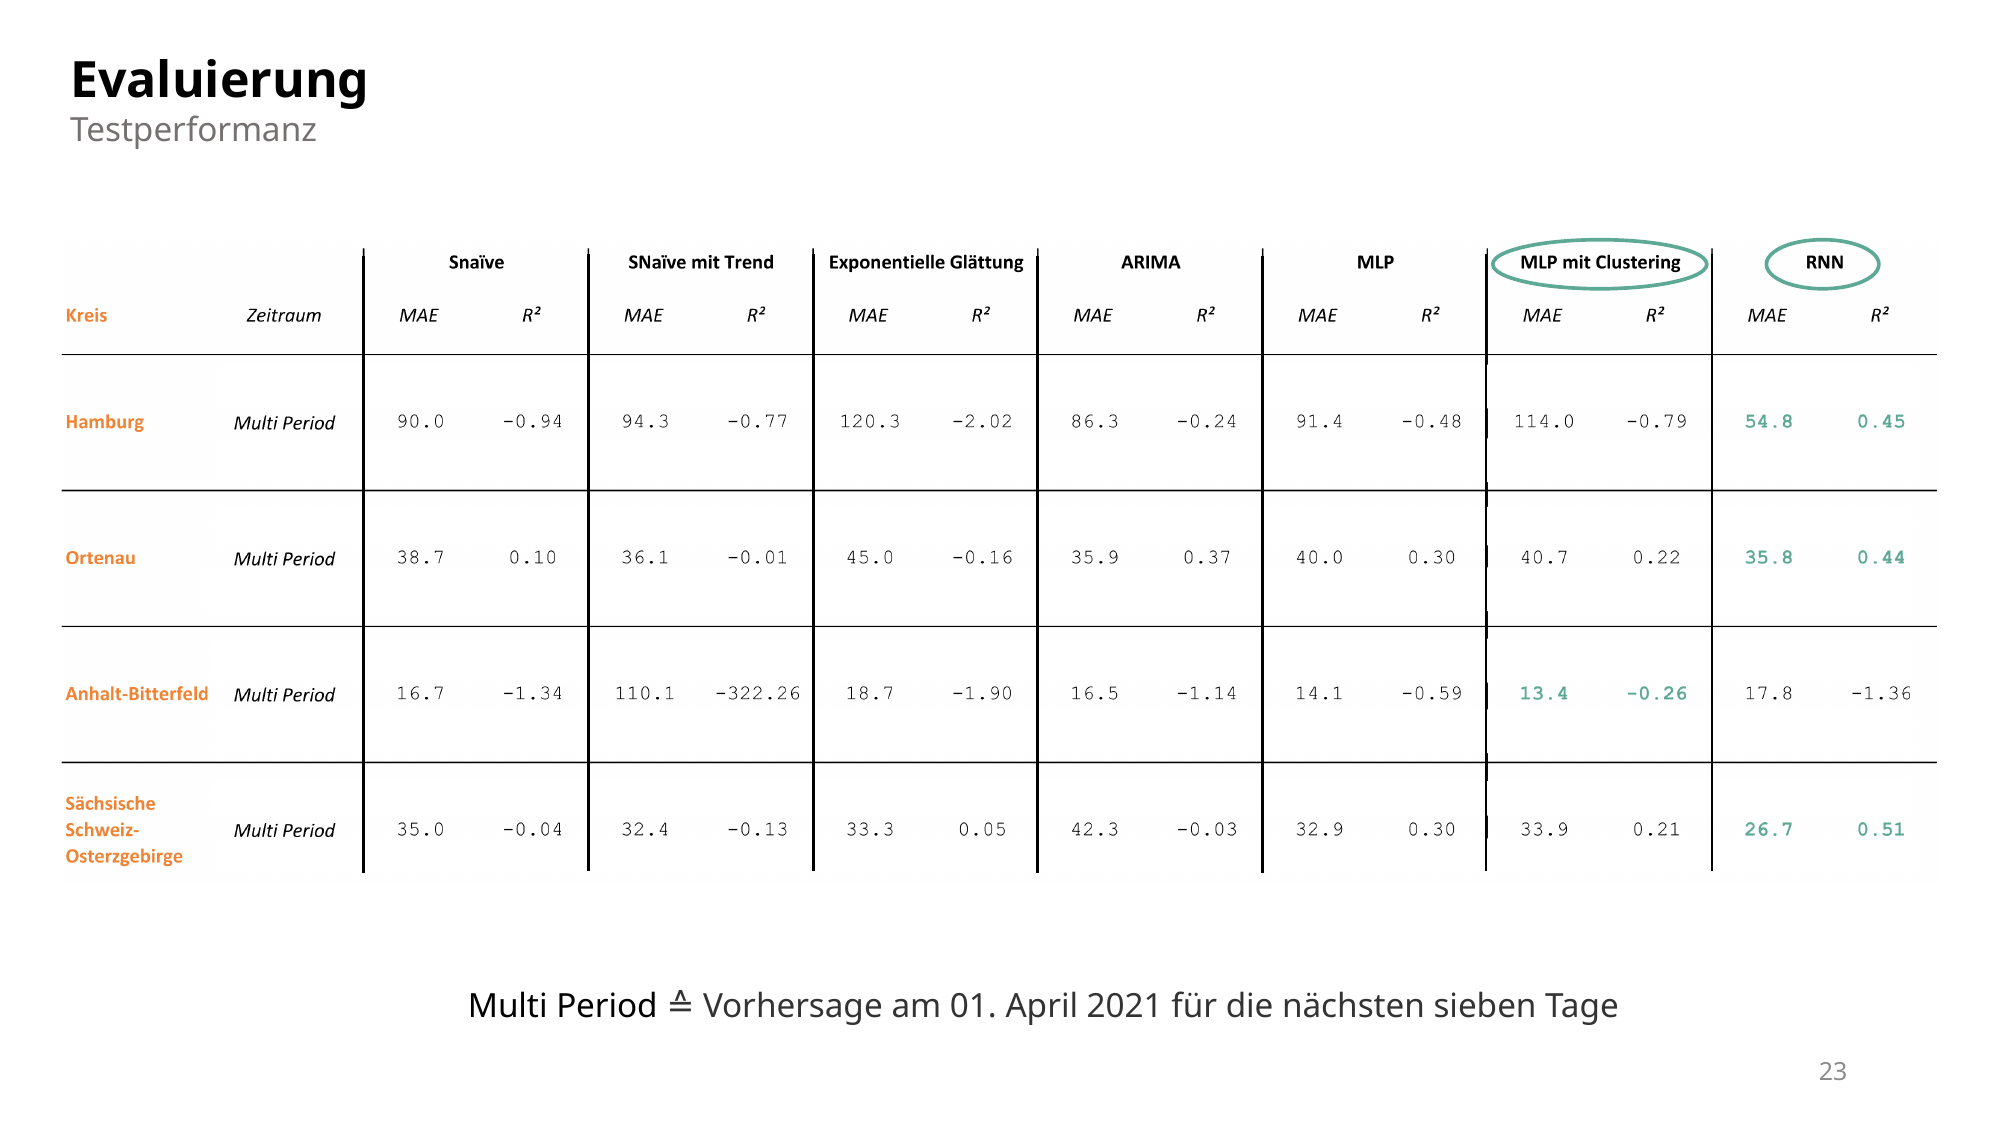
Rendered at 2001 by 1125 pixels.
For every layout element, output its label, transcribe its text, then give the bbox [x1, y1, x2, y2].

picture [59, 241, 1939, 884]
slide_number 23 [1802, 1042, 1863, 1103]
text_box Multi Period ≙ Vorhersage am 01. April 2021 für die nächsten sieben Tage [453, 976, 1636, 1032]
text_box Evaluierung Testperformanz [55, 40, 385, 156]
